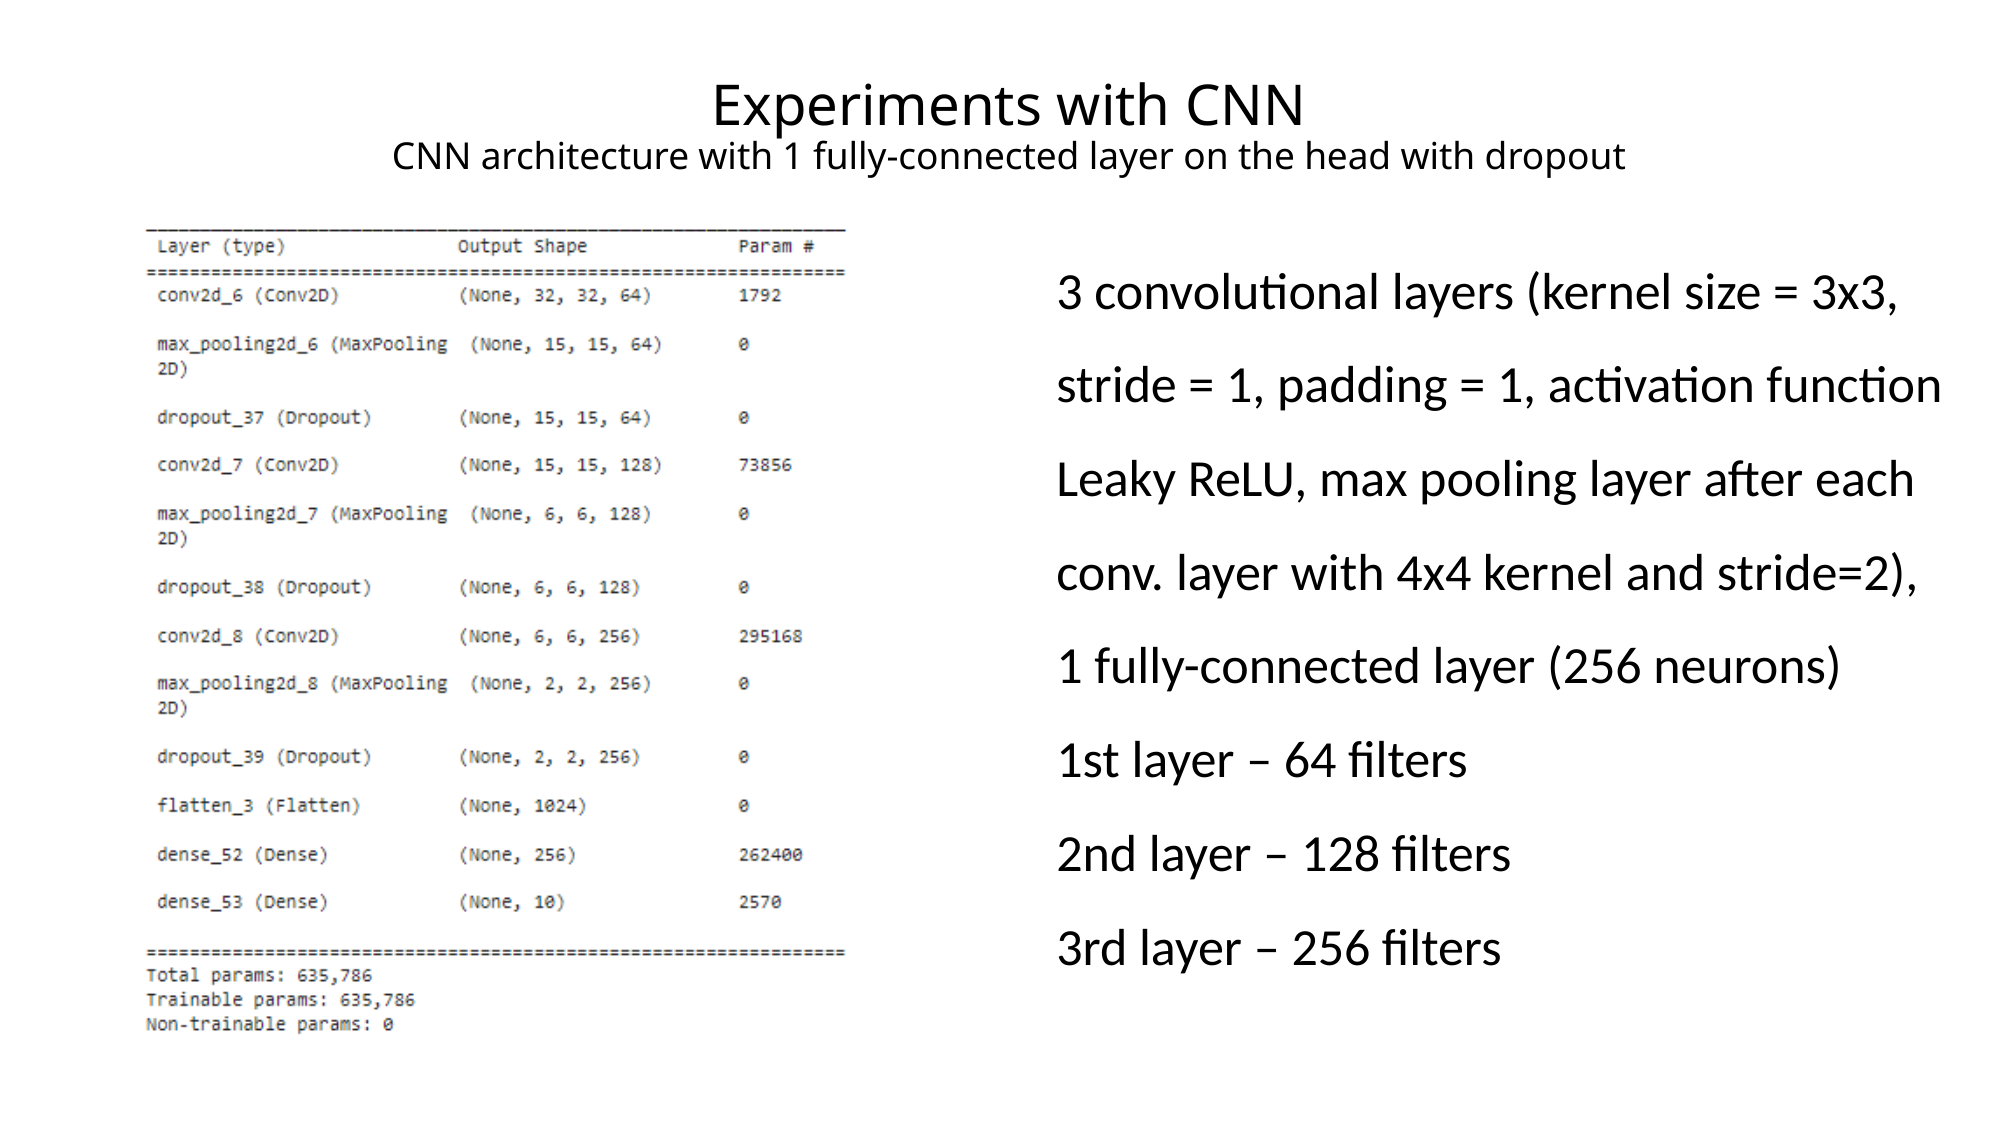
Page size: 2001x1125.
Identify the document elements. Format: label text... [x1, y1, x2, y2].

title Experiments with CNN CNN architecture with 1 fully-connected layer on the head with dropout [29, 68, 1988, 186]
text_box 3 convolutional layers (kernel size = 3x3, stride = 1, padding = 1, activation function Leaky ReLU, max pooling layer after each conv. layer with 4x4 kernel and stride=2), 1 fully-connected layer (256 neurons) 1st layer – 64 filters 2nd layer – 128 filters 3rd layer – 256 filters [1041, 218, 1999, 983]
picture [115, 216, 1005, 1057]
